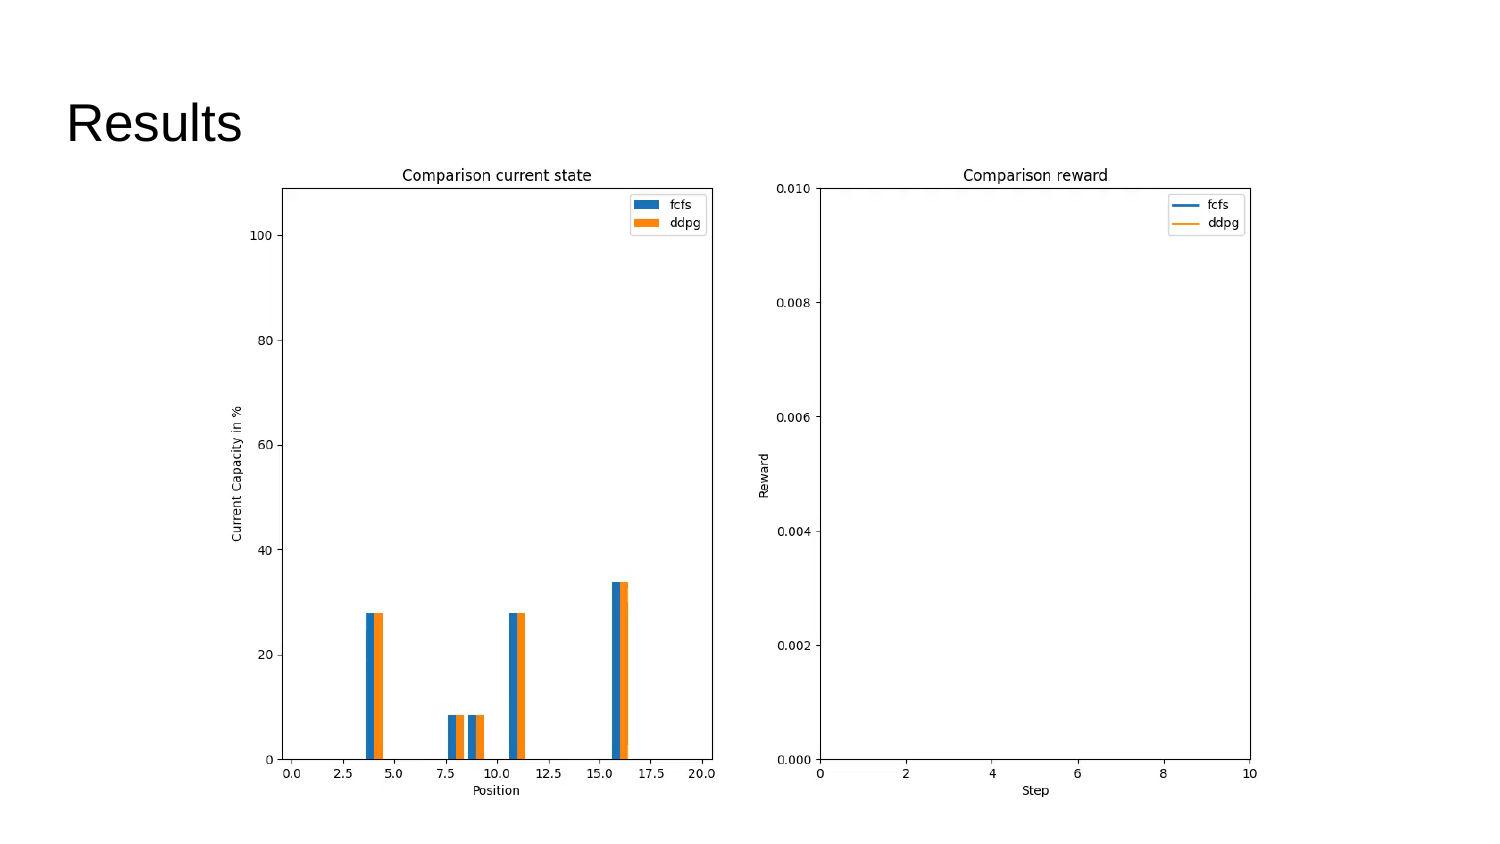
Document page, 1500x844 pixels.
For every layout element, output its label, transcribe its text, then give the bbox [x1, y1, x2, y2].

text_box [124, 115, 1376, 831]
title Results [51, 72, 1449, 167]
